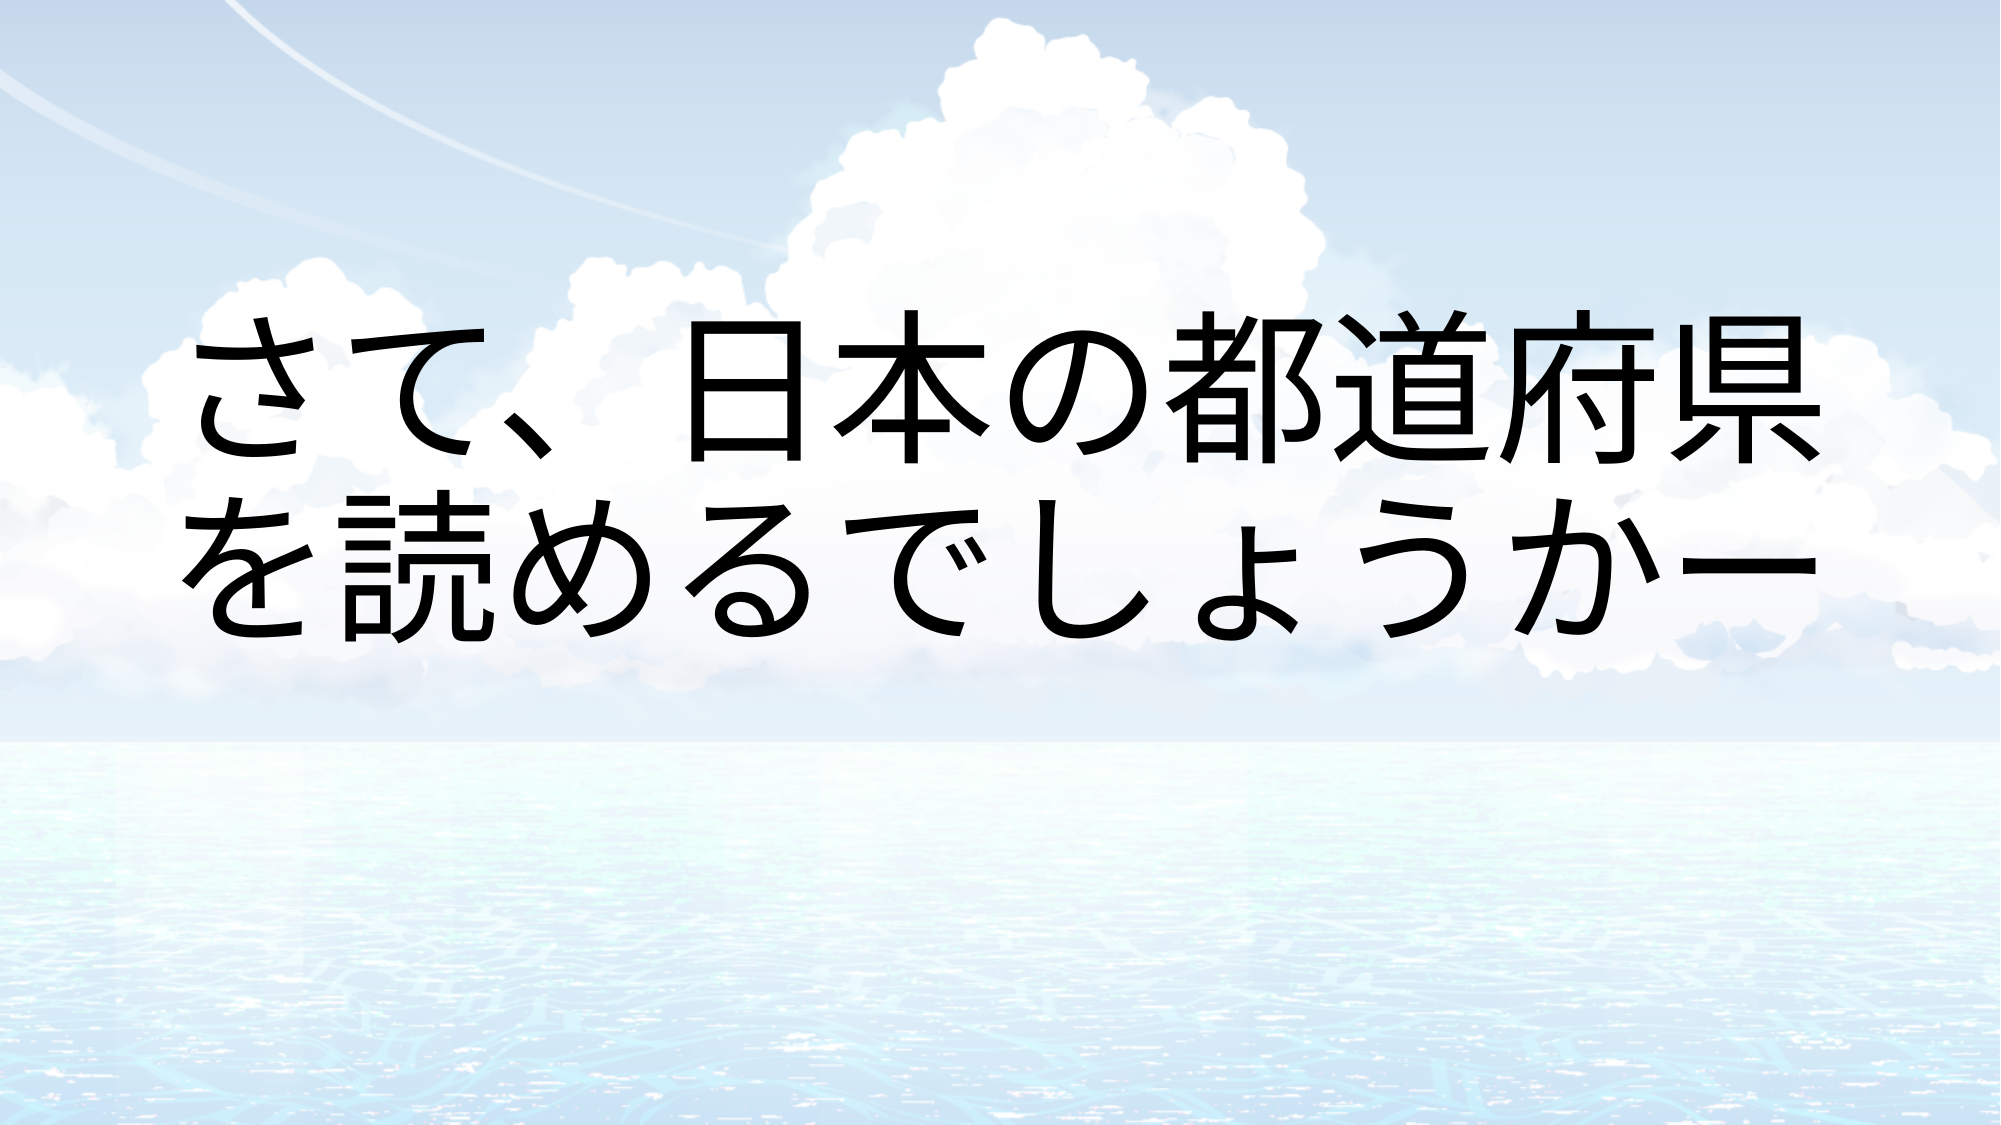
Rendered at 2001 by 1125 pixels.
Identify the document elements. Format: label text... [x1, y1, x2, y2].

list さて、日本の都道府県を読めるでしょうかー [137, 299, 1863, 1014]
